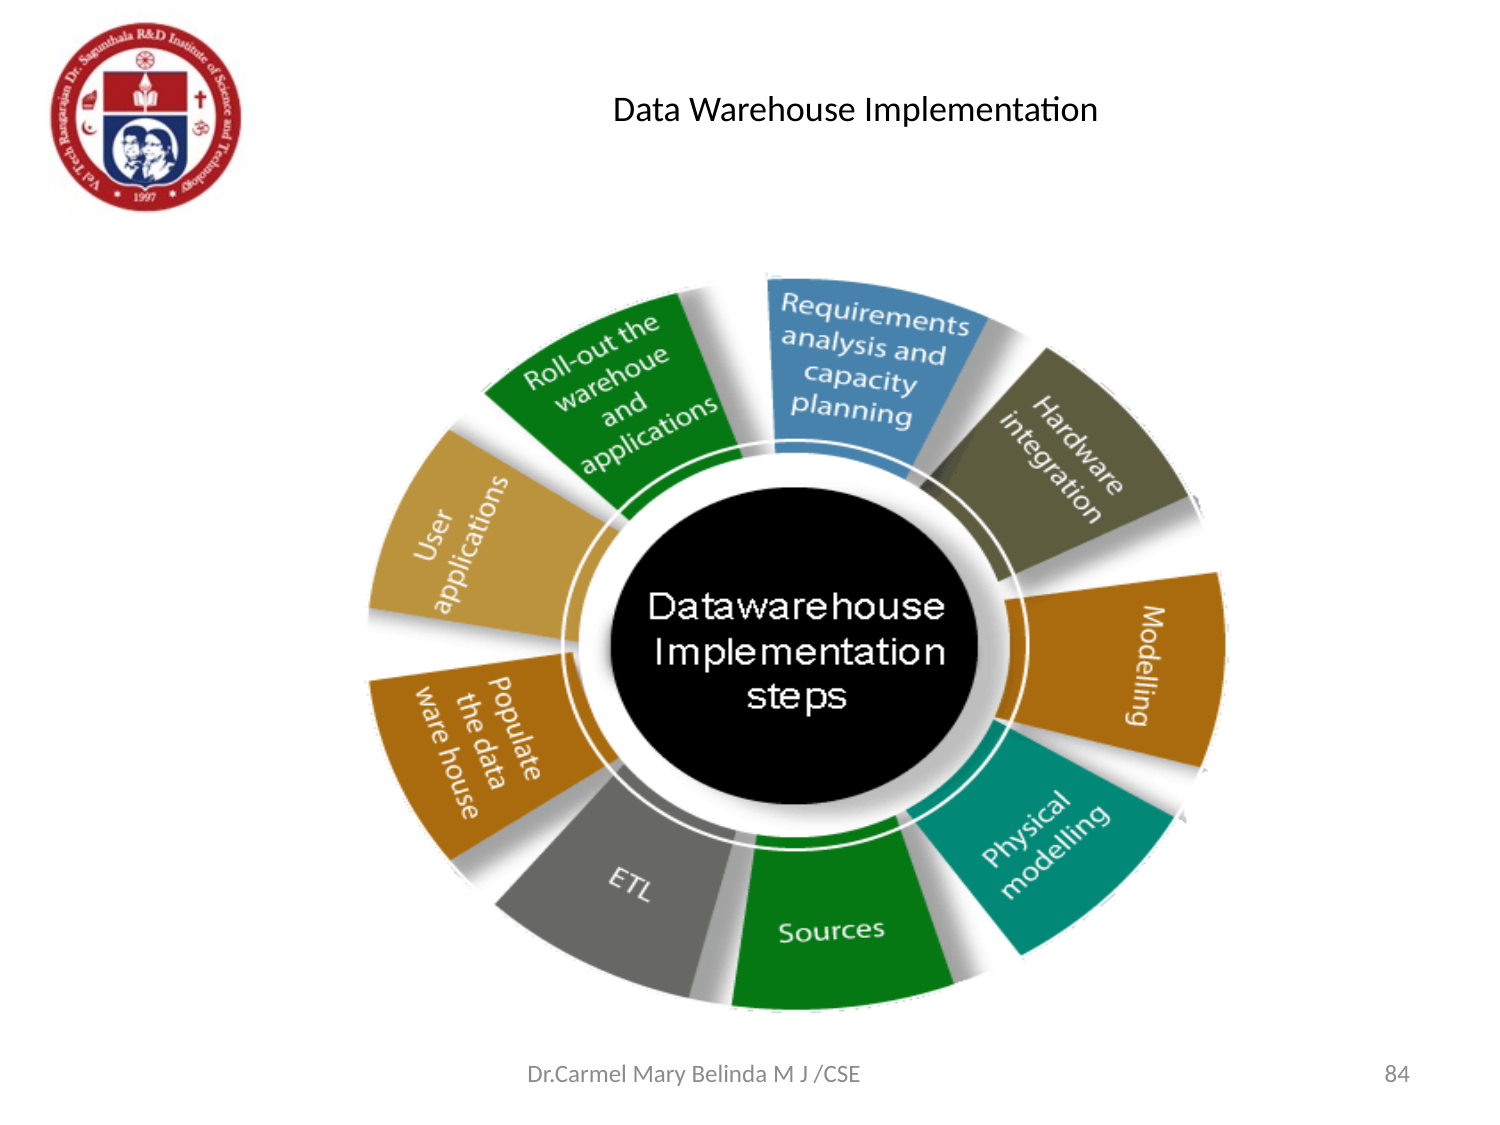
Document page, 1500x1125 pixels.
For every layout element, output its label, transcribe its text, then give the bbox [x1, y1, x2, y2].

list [248, 232, 1313, 1043]
footer Dr.Carmel Mary Belinda M J /CSE [512, 1052, 988, 1103]
picture [47, 12, 250, 220]
title Data Warehouse Implementation [287, 45, 1425, 233]
slide_number 84 [1074, 1042, 1425, 1103]
